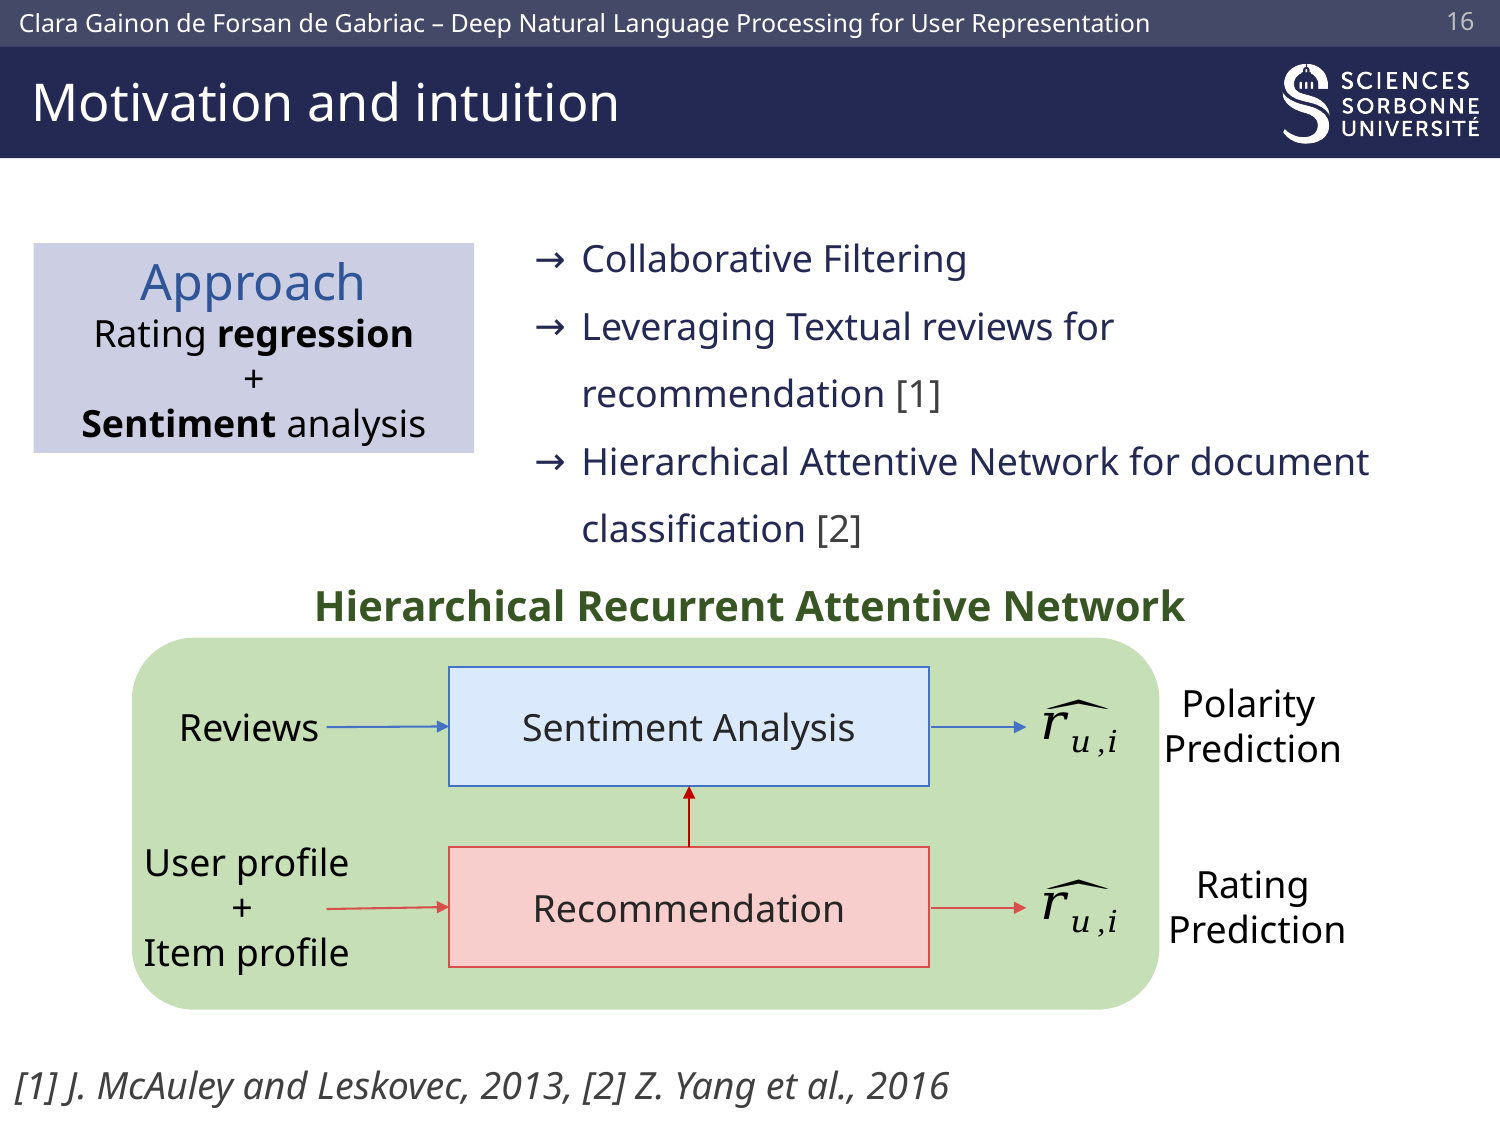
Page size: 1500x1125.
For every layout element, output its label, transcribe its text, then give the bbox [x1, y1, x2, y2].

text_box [131, 637, 1352, 1010]
text_box Hierarchical Recurrent Attentive Network [251, 572, 1249, 637]
text_box Collaborative Filtering Leveraging Textual reviews for recommendation [1] Hierarchical Attentive Network for document classification [2] [519, 205, 1430, 558]
title Motivation and intuition [16, 48, 1266, 161]
text_box Approach Rating regression + Sentiment analysis [33, 243, 475, 453]
slide_number 15 [1411, 0, 1490, 54]
text_box [1] J. McAuley and Leskovec, 2013, [2] Z. Yang et al., 2016 [0, 1054, 1490, 1115]
